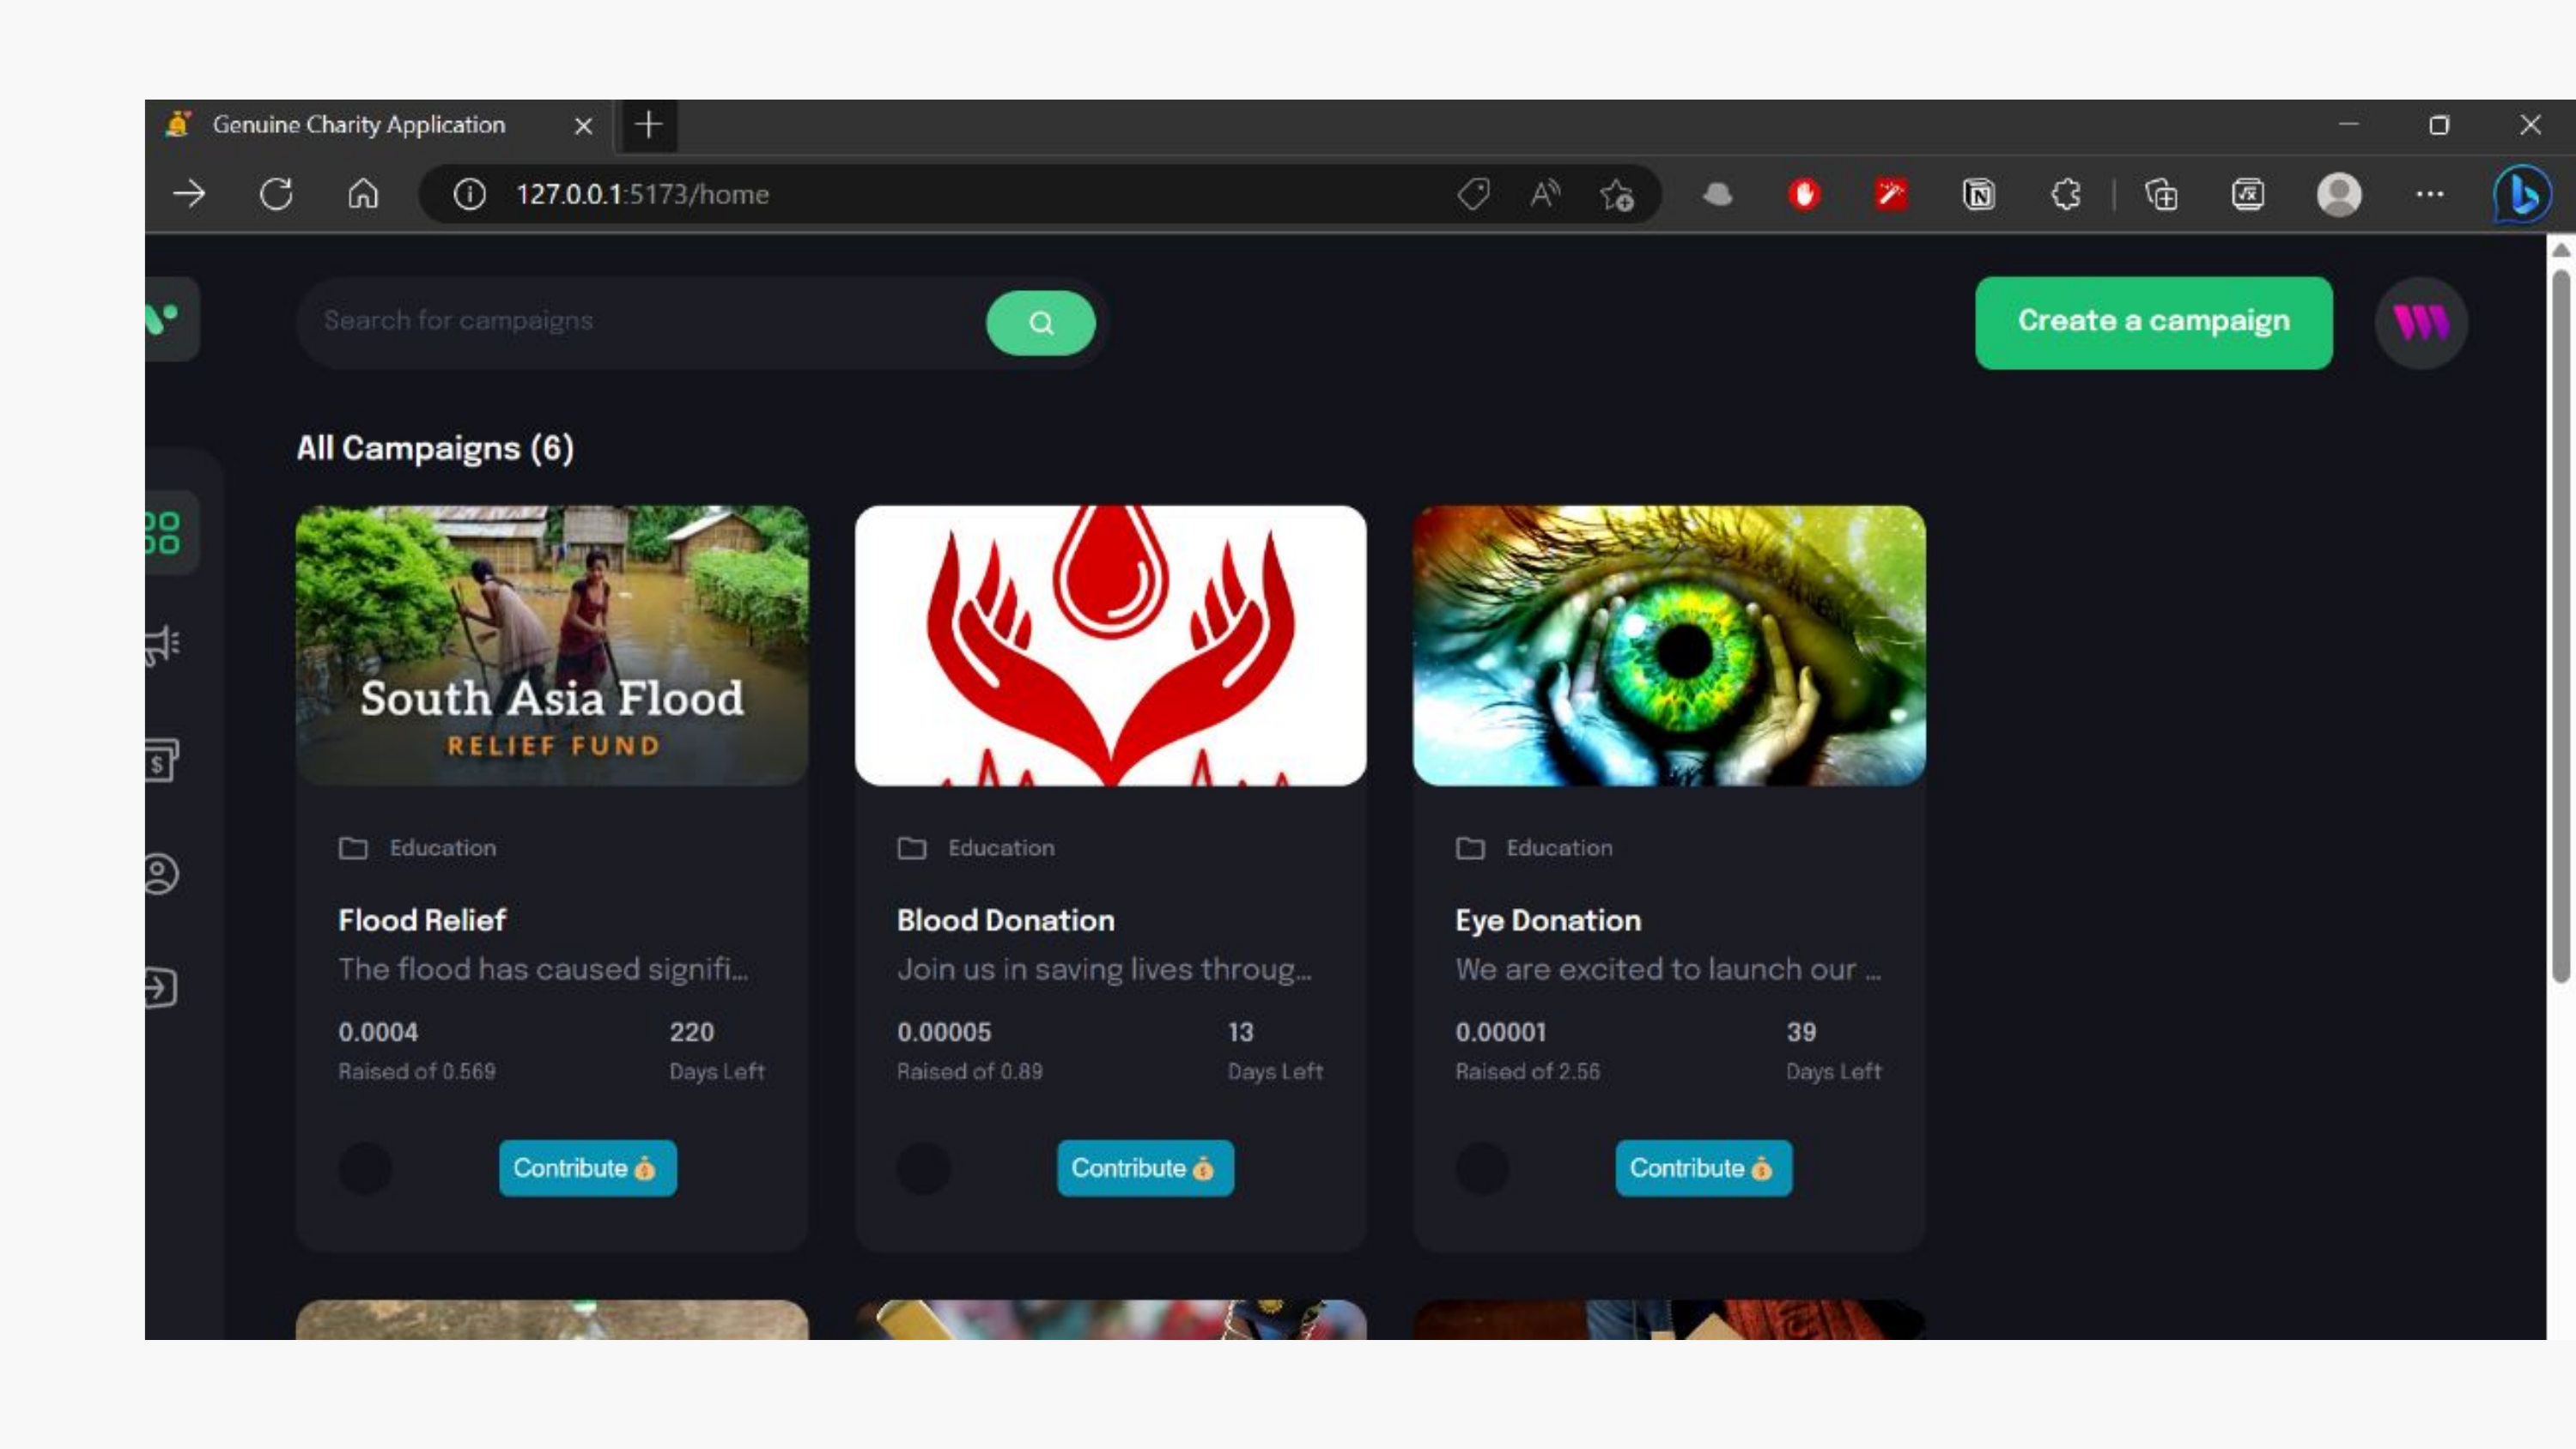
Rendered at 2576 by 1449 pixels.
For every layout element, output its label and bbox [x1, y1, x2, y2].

text_box [144, 100, 2576, 1340]
